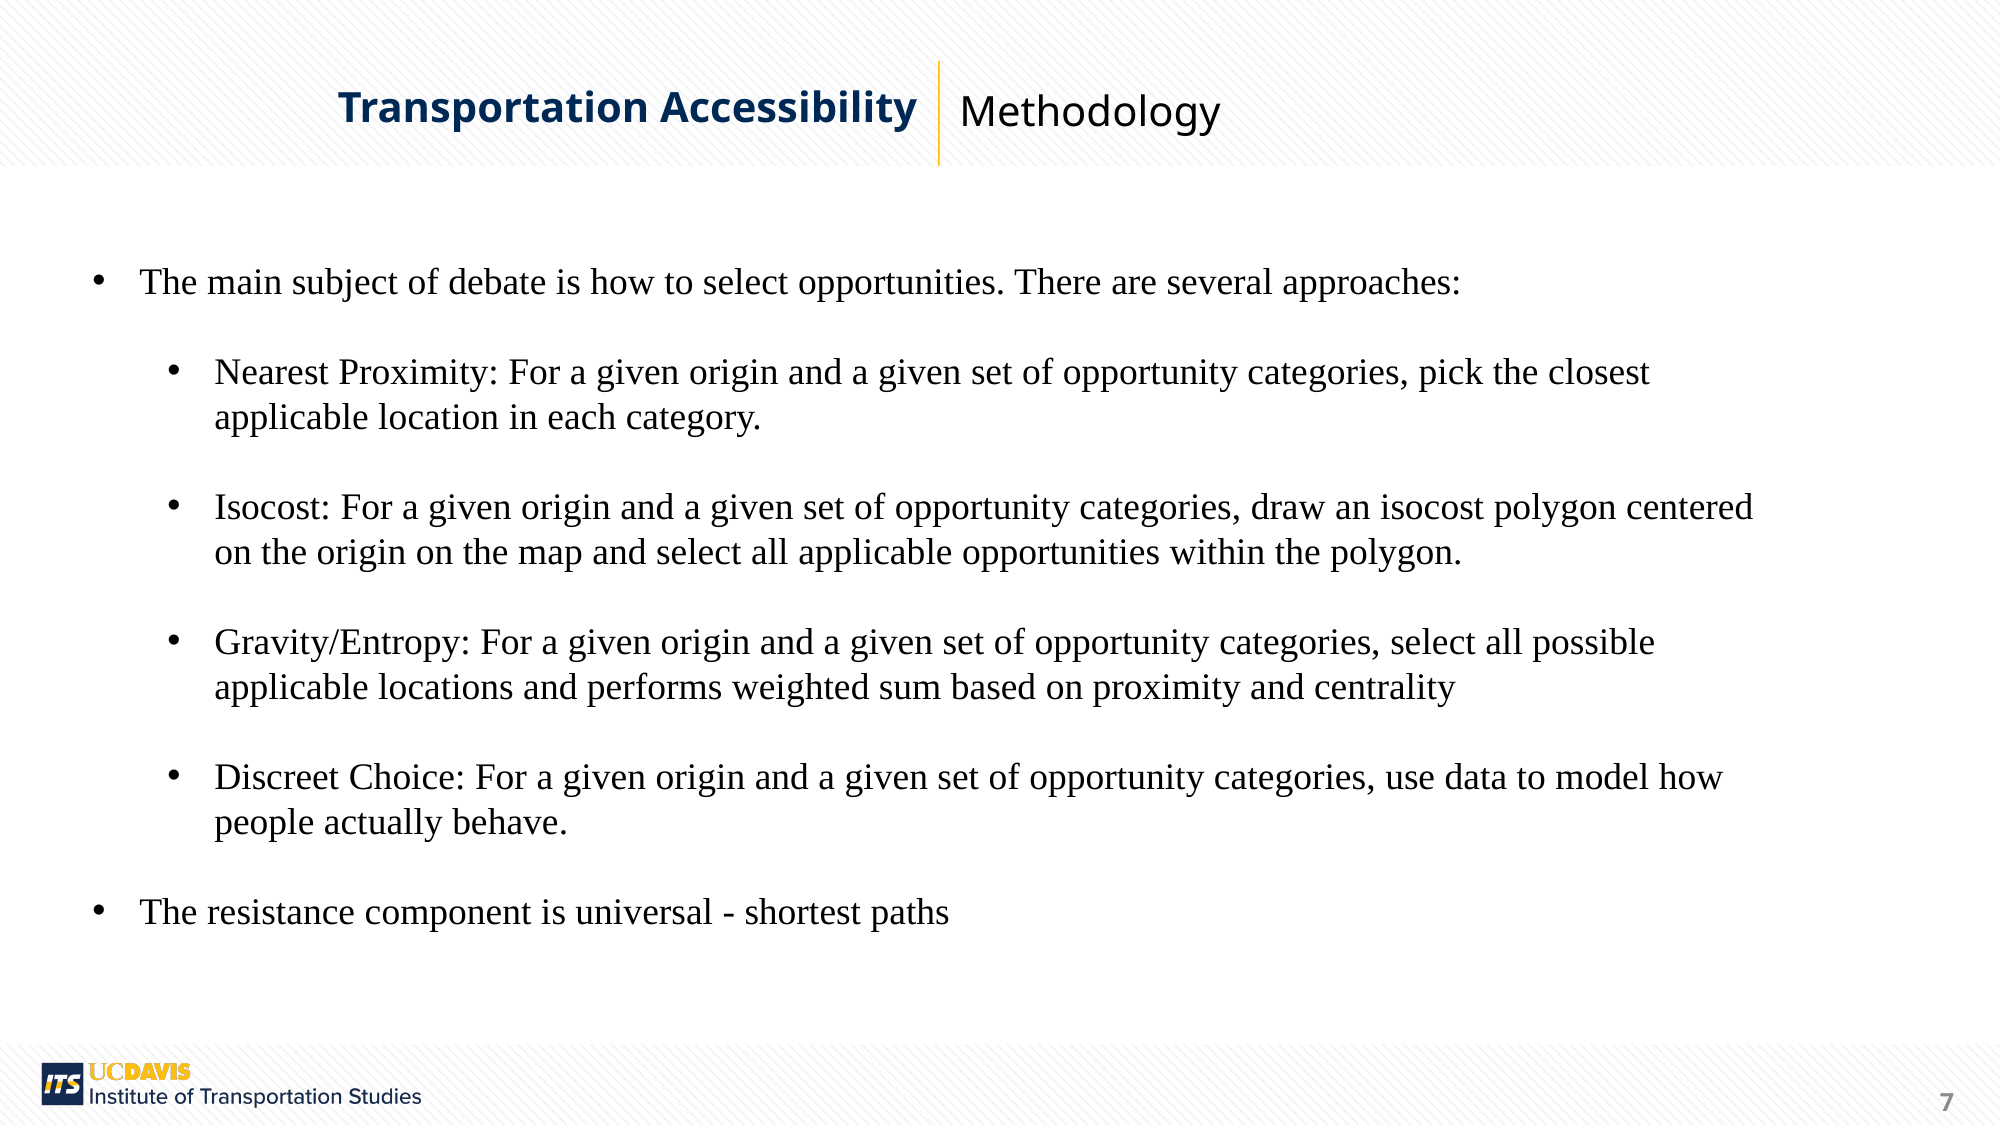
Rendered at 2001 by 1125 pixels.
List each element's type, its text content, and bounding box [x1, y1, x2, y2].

list Methodology [944, 52, 1953, 166]
picture [40, 1061, 421, 1108]
list Transportation Accessibility [40, 52, 933, 166]
text_box The main subject of debate is how to select opportunities. There are several approaches: Nearest Proximity: For a given origin and a given set of opportunity categories, pick the closest applicable location in each category. Isocost: For a given origin and a given set of opportunity categories, draw an isocost polygon centered on the origin on the map and select all applicable opportunities within the polygon. Gravity/Entropy: For a given origin and a given set of opportunity categories, select all possible applicable locations and performs weighted sum based on proximity and centrality Discreet Choice: For a given origin and a given set of opportunity categories, use data to model how people actually behave. The resistance component is universal - shortest paths [77, 250, 1776, 985]
slide_number [1519, 1082, 1969, 1125]
